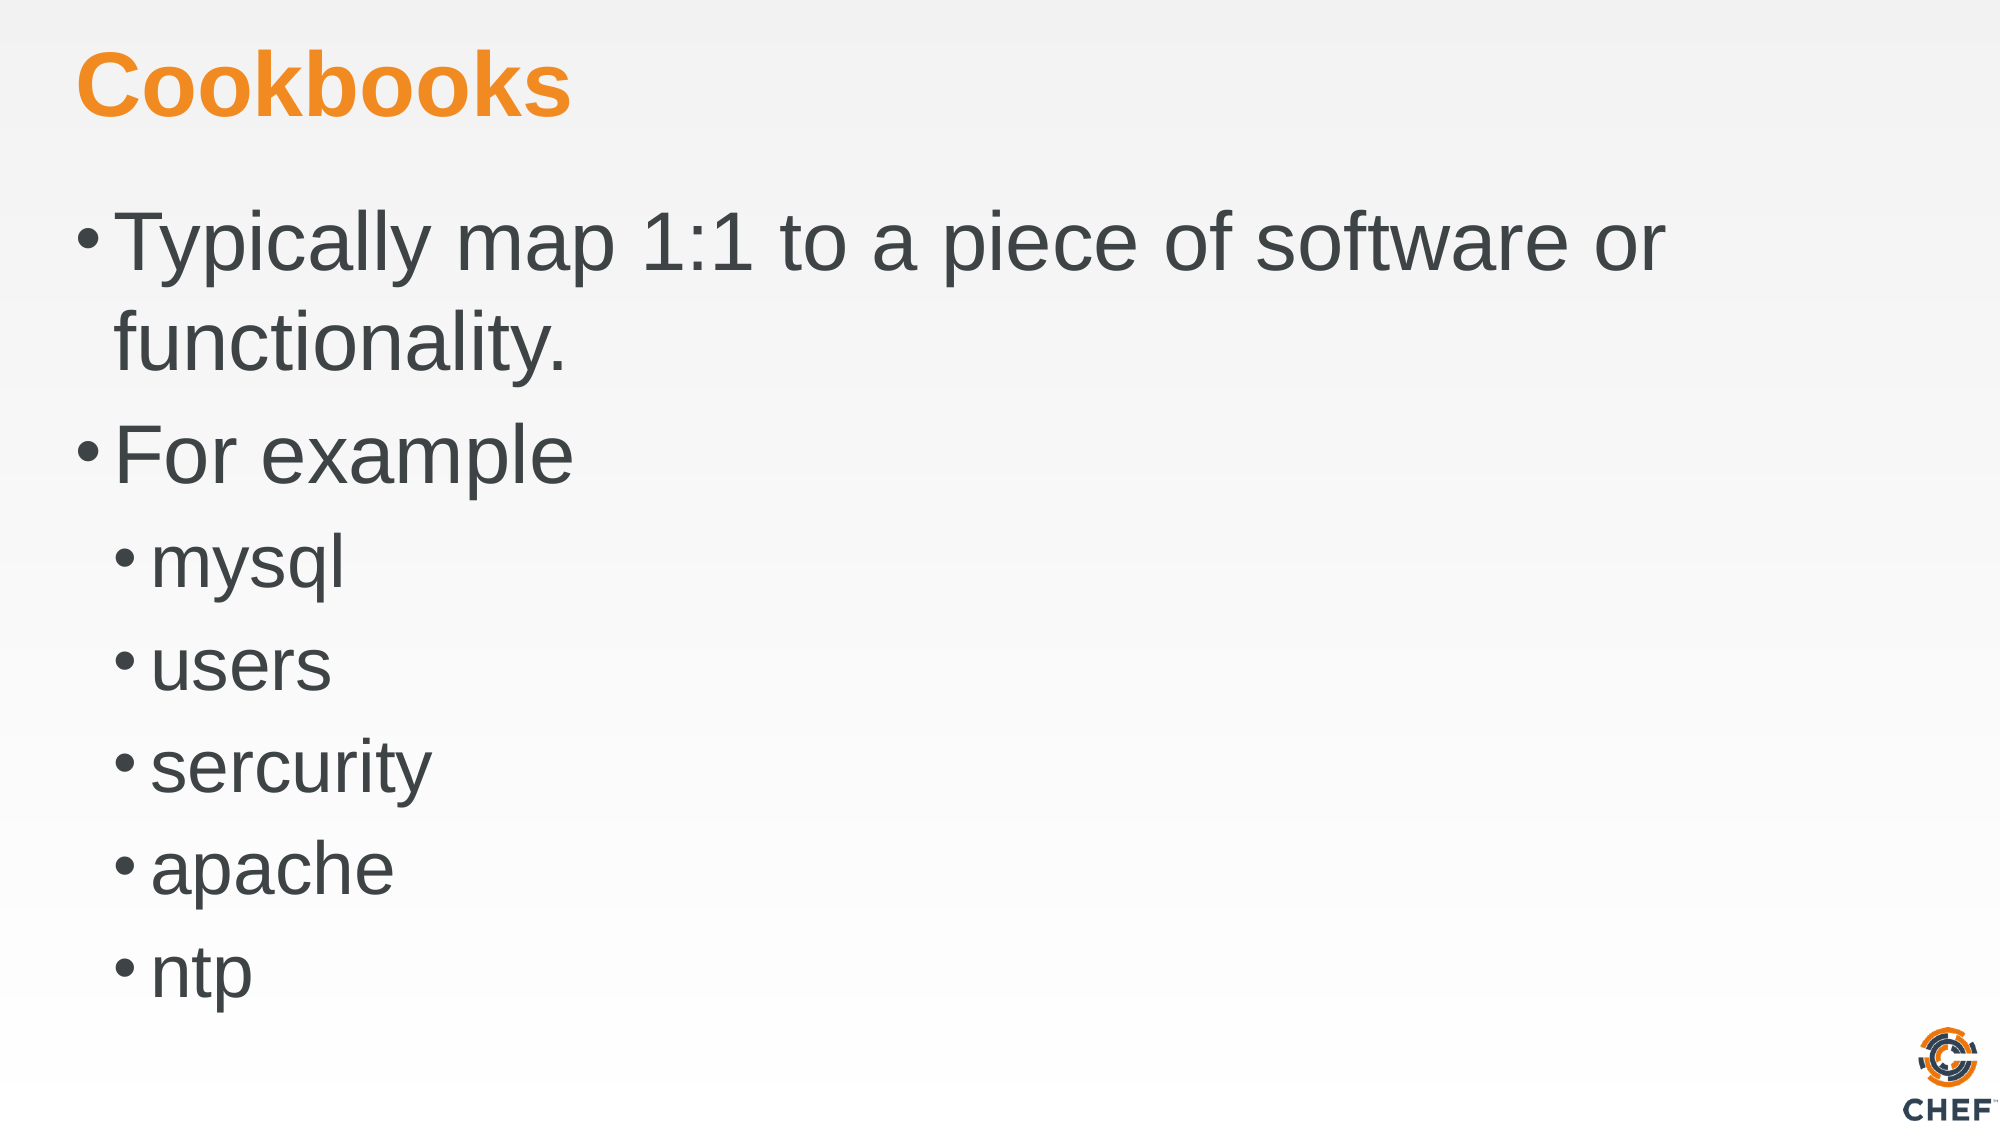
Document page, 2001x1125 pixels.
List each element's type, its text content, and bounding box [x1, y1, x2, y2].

title Cookbooks [75, 37, 1913, 140]
picture [1903, 1027, 1998, 1121]
list Typically map 1:1 to a piece of software or functionality. For example mysql users sercurity apache ntp [75, 187, 1913, 1050]
